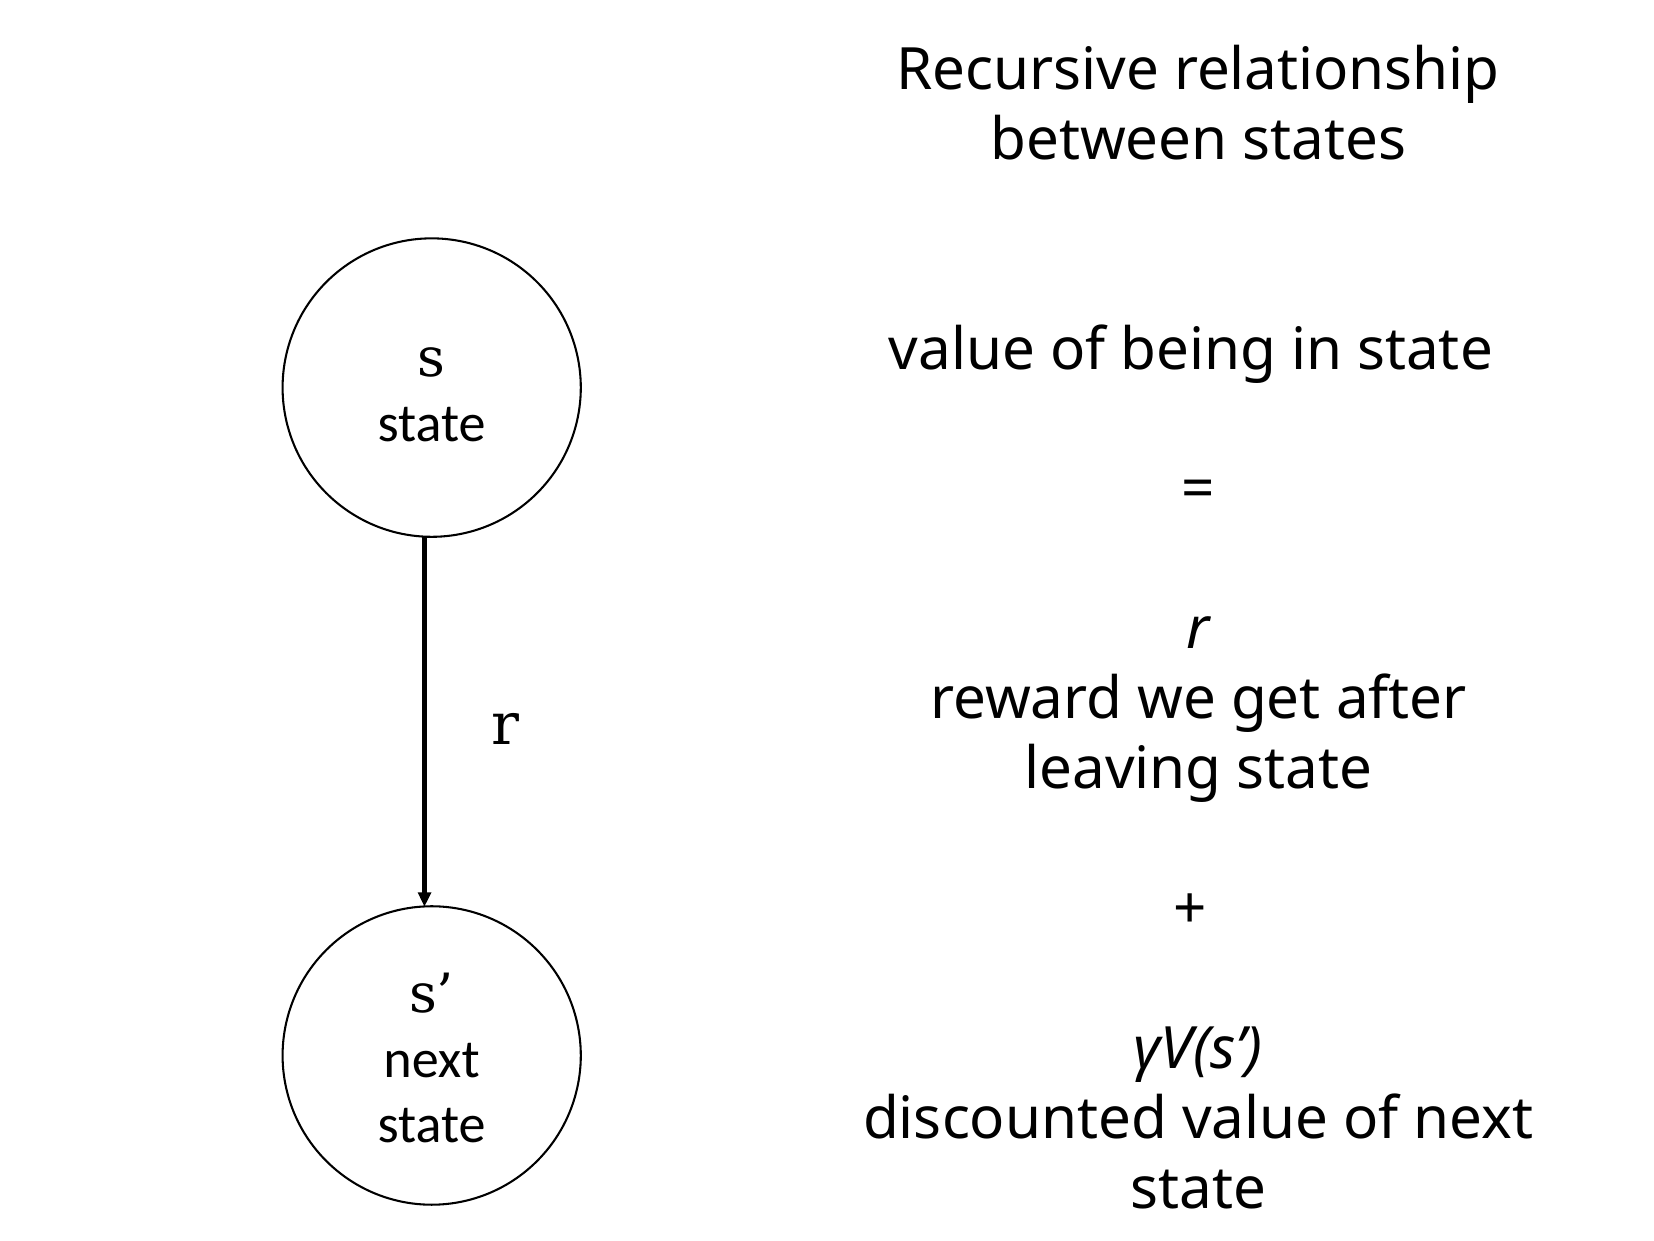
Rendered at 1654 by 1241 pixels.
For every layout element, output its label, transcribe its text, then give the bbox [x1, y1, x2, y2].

text_box s’ next state [281, 905, 582, 1206]
text_box s state [281, 237, 582, 538]
text_box r [431, 619, 580, 824]
